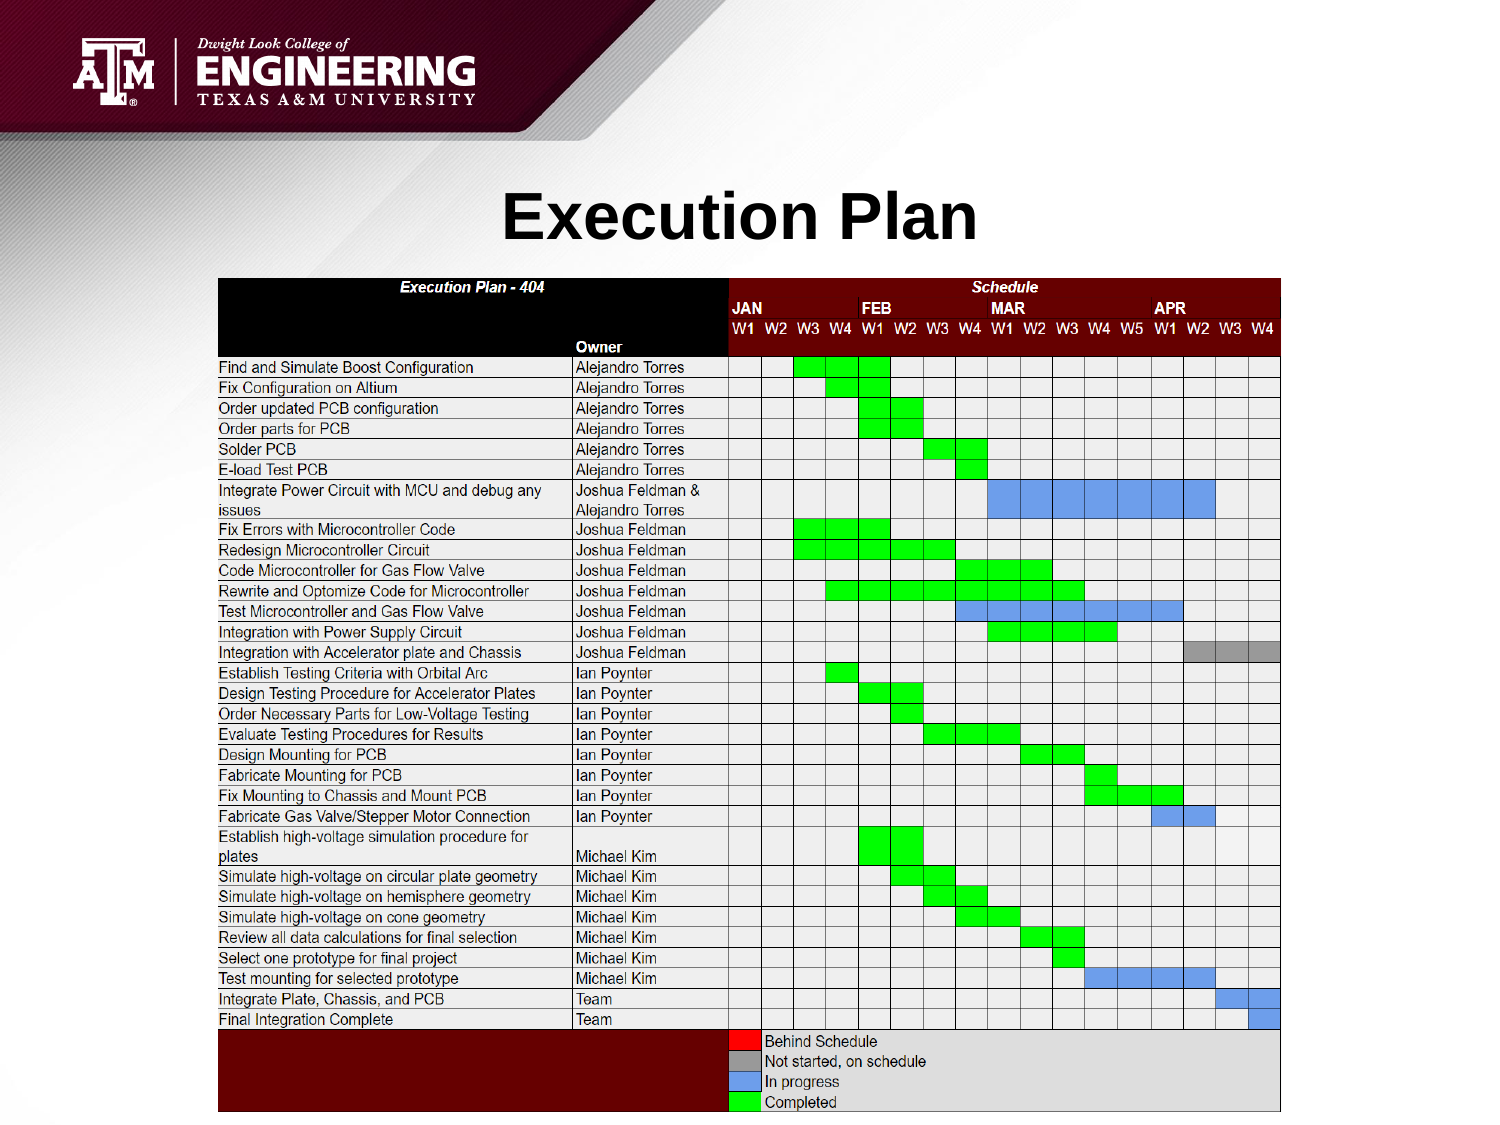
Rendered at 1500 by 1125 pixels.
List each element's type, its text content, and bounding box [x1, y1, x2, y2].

title Execution Plan [75, 147, 1425, 279]
picture [0, 0, 1500, 1125]
